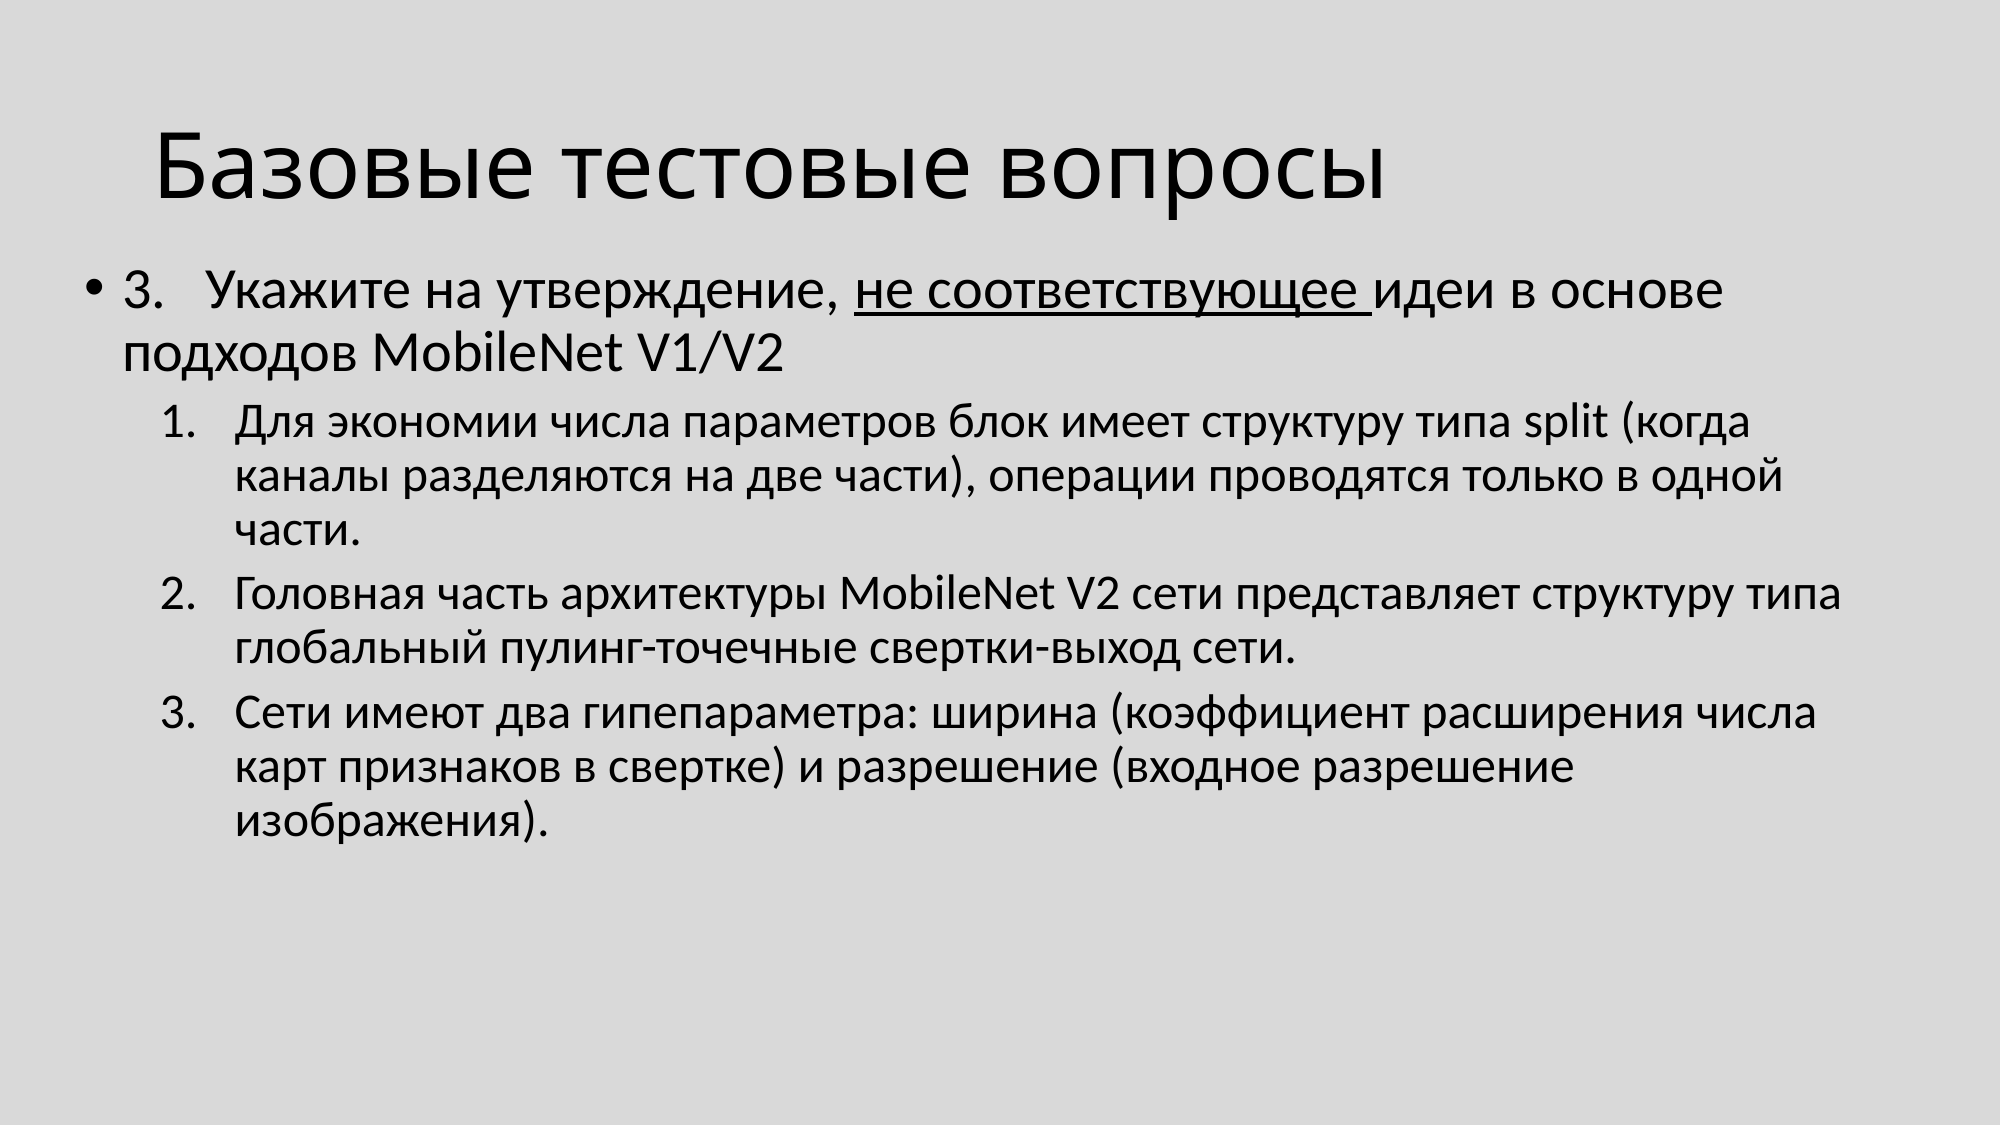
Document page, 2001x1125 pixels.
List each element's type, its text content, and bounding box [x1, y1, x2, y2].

list 3. Укажите на утверждение, не соответствующее идеи в основе подходов MobileNet V1/V2 Для экономии числа параметров блок имеет структуру типа split (когда каналы разделяются на две части), операции проводятся только в одной части. Головная часть архитектуры MobileNet V2 сети представляет структуру типа глобальный пулинг-точечные свертки-выход сети. Сети имеют два гипепараметра: ширина (коэффициент расширения числа карт признаков в свертке) и разрешение (входное разрешение изображения). [69, 250, 1895, 1055]
title Базовые тестовые вопросы [137, 59, 1863, 250]
